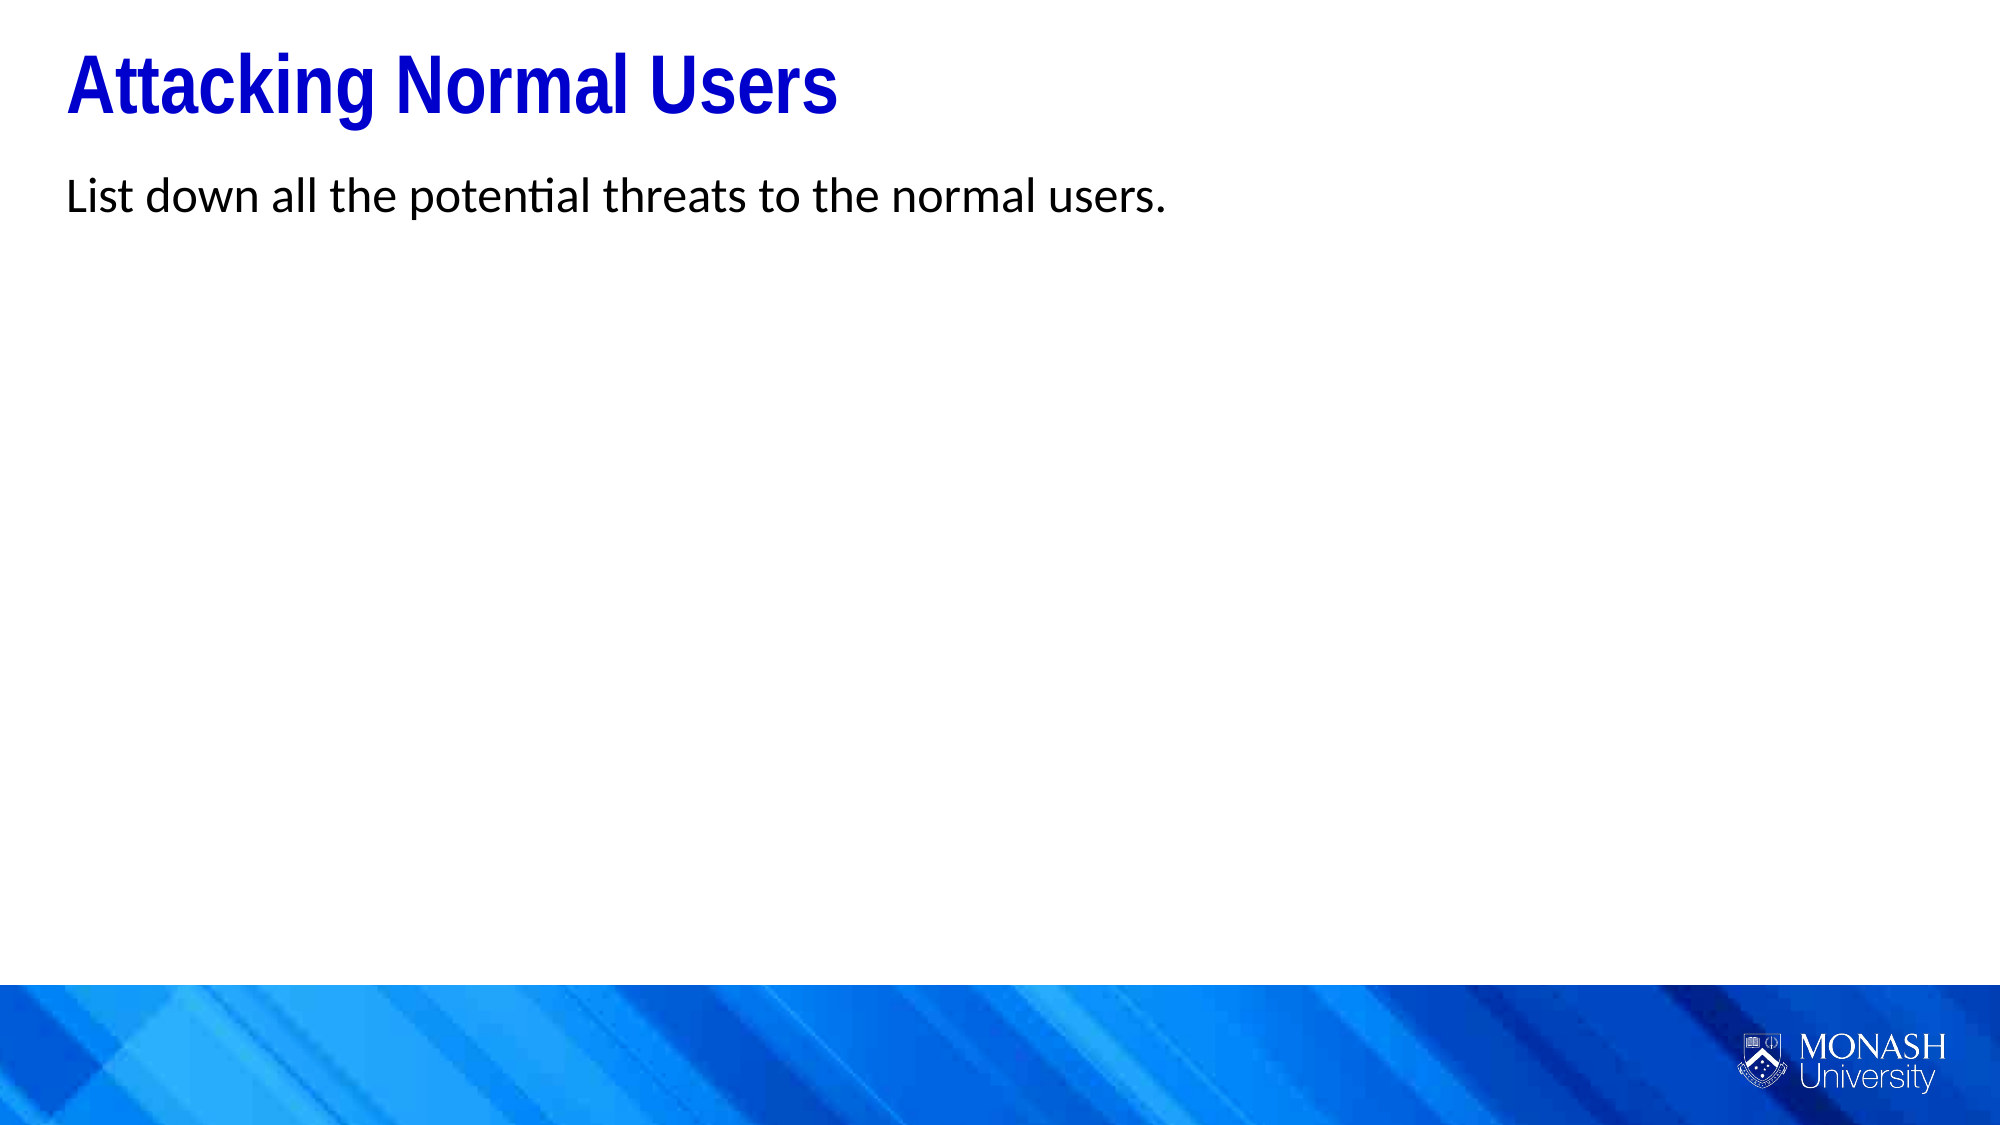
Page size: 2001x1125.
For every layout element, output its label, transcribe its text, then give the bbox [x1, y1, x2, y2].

picture [0, 985, 2000, 1125]
list Attacking Normal Users [51, 33, 1745, 154]
text_box List down all the potential threats to the normal users. [51, 154, 1944, 230]
